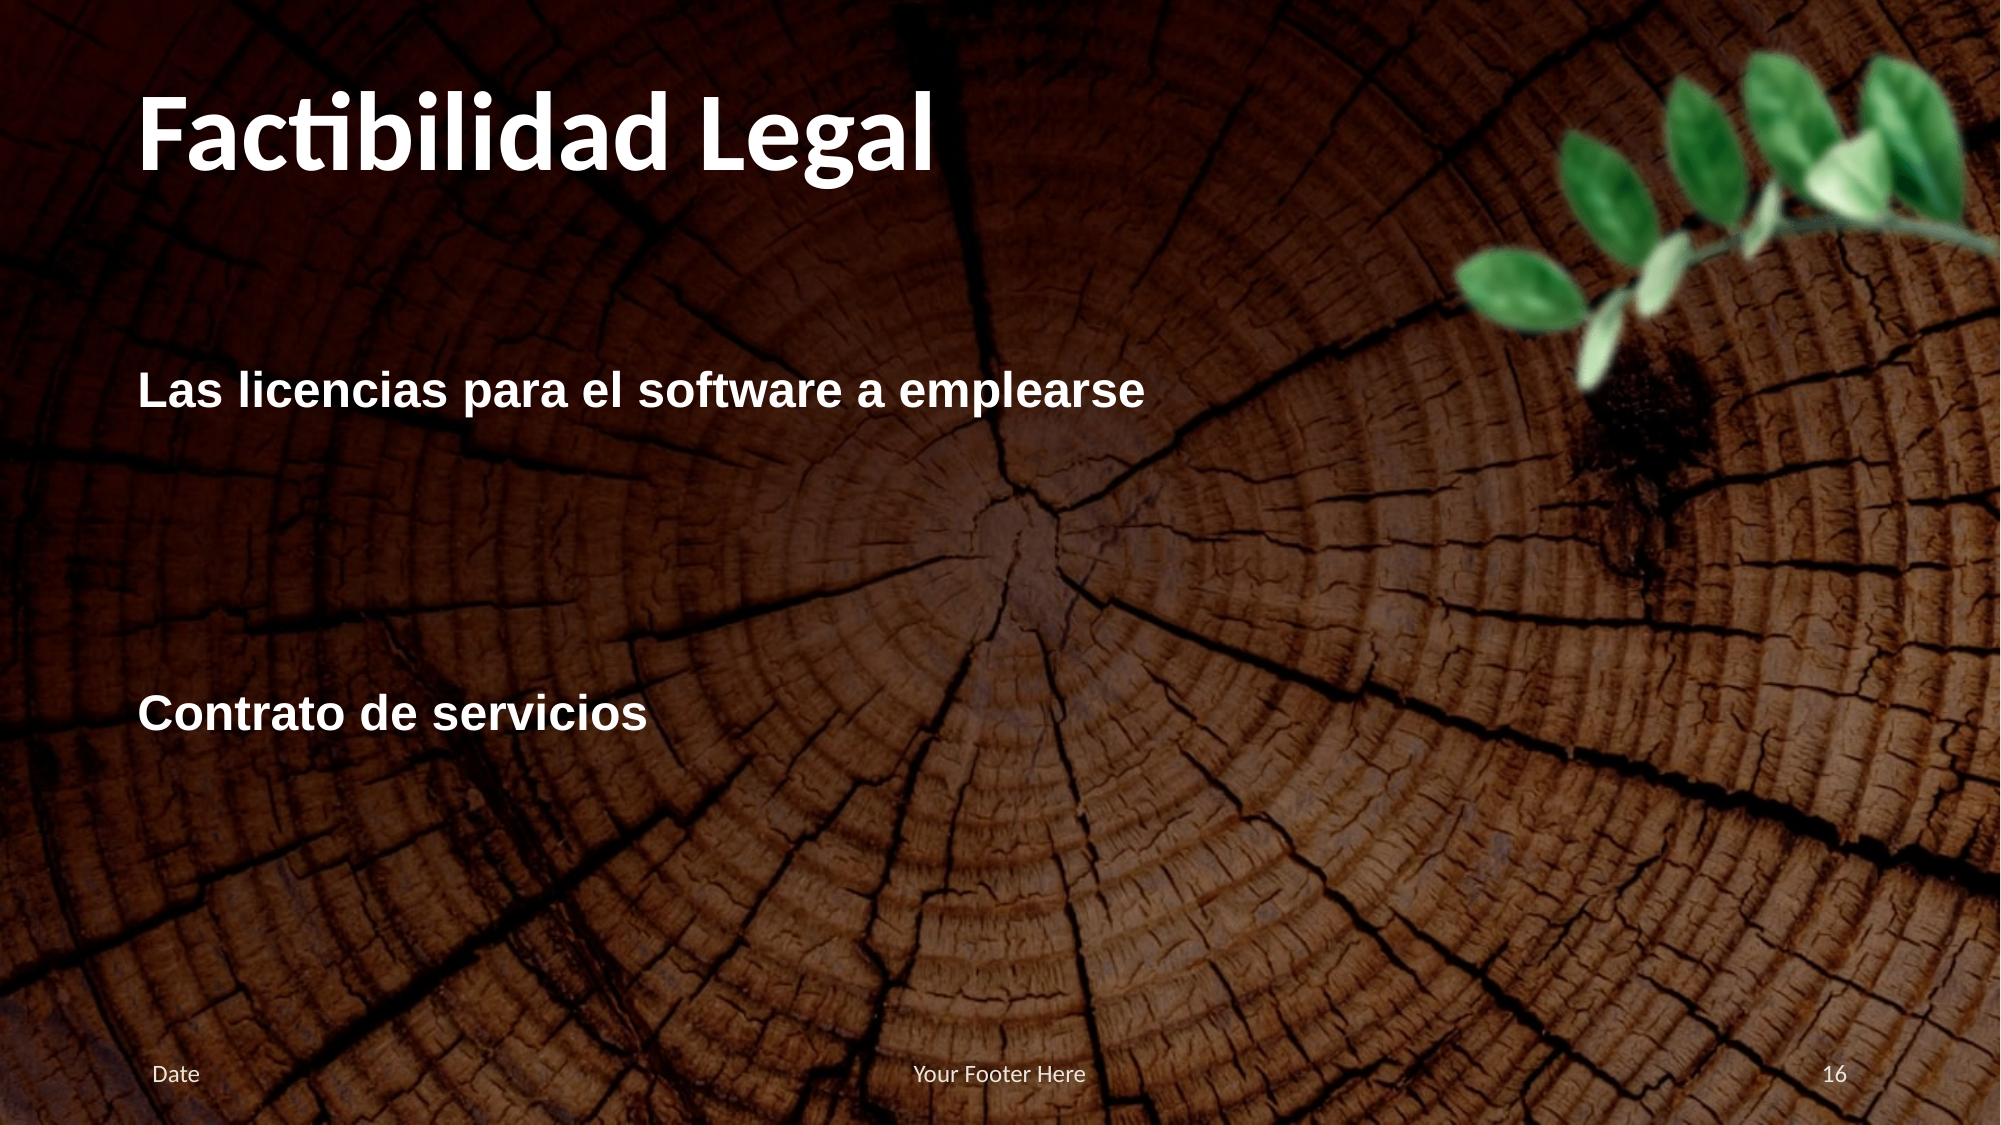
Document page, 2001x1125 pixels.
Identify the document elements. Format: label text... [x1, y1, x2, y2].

list Las licencias para el software a emplearse Contrato de servicios [137, 282, 1863, 1073]
footer Your Footer Here [662, 1073, 1338, 1103]
title Factibilidad Legal [137, 64, 1530, 203]
slide_number Date [137, 1073, 588, 1103]
picture [0, 0, 2001, 1125]
slide_number 16 [1412, 1073, 1863, 1103]
